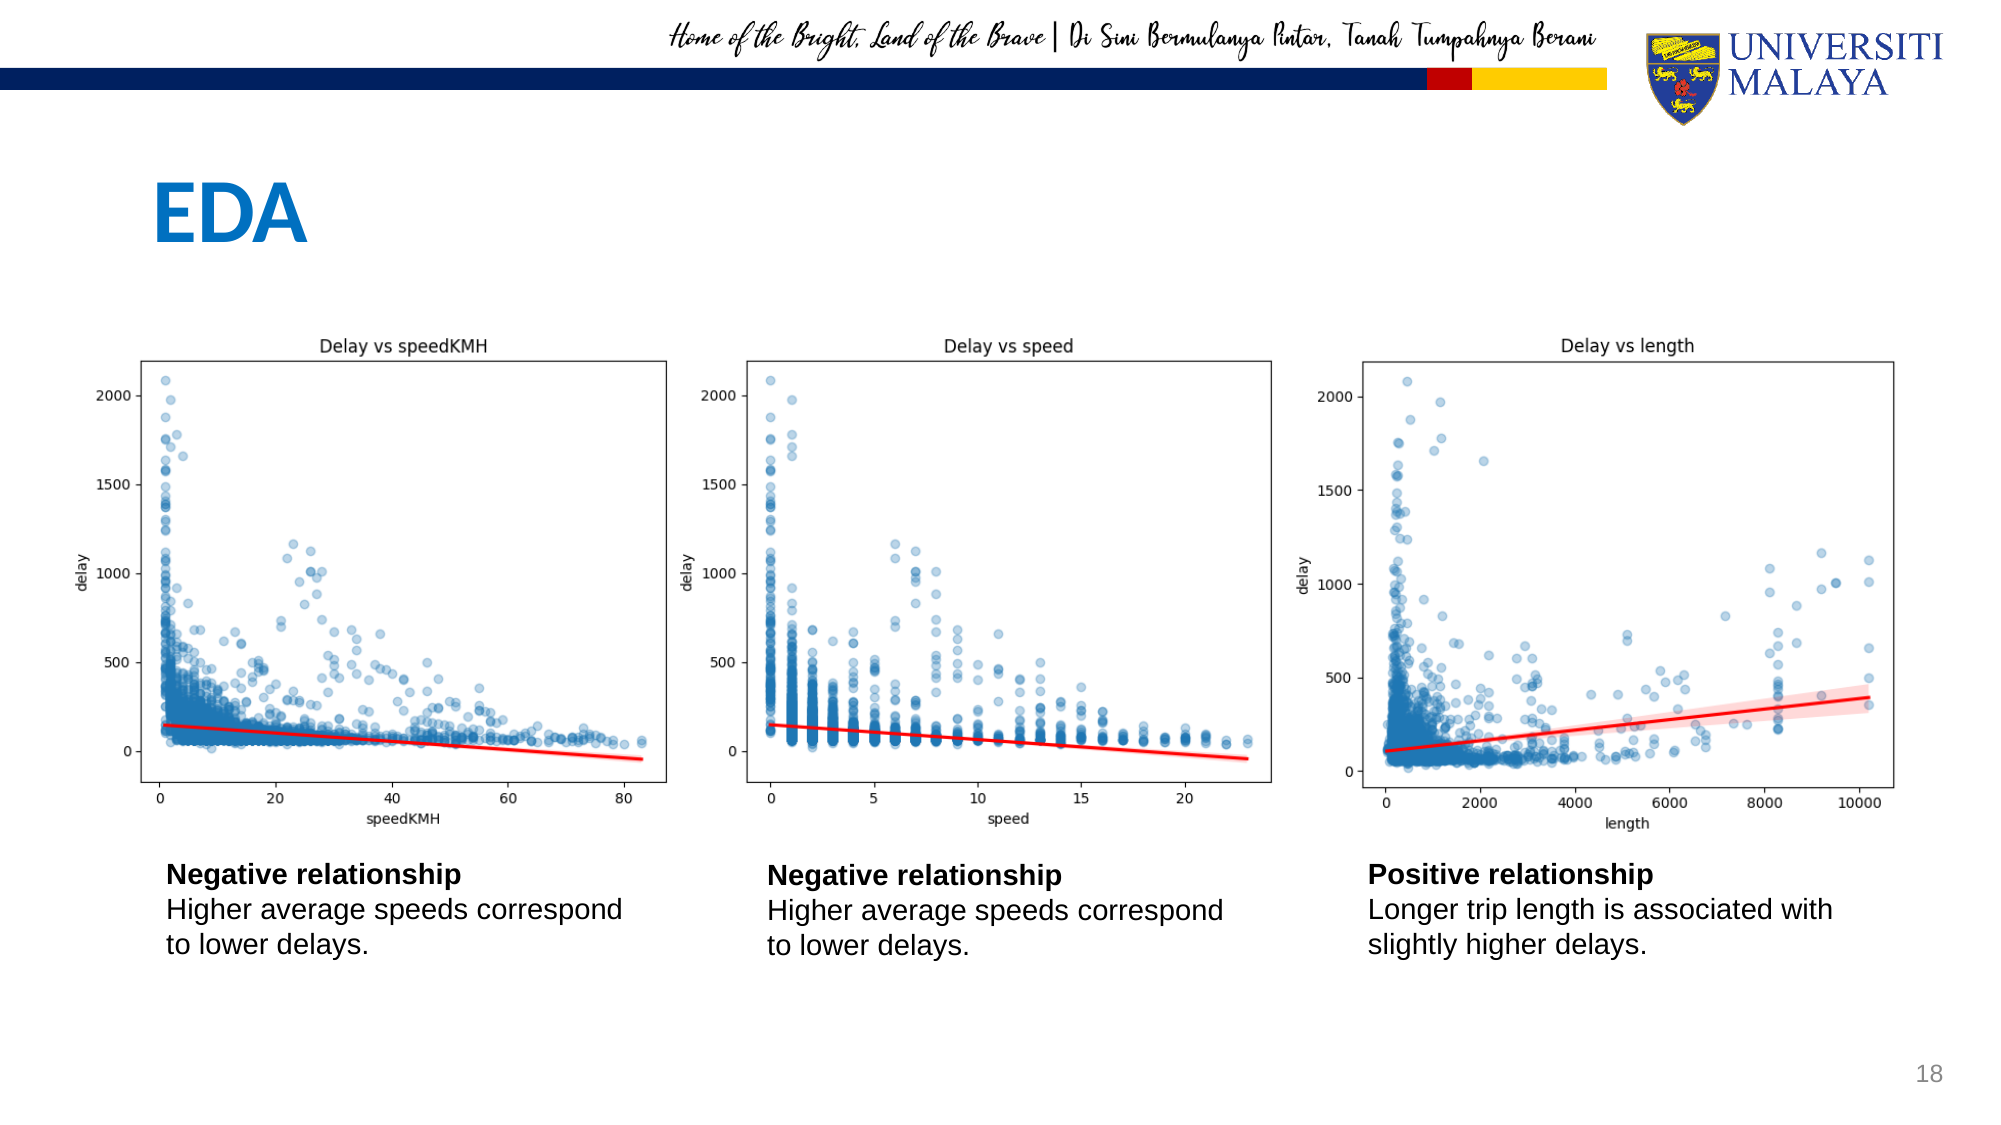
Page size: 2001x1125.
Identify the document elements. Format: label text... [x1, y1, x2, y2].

picture [661, 0, 2000, 212]
slide_number 18 [1491, 1042, 1959, 1103]
text_box Negative relationship Higher average speeds correspond to lower delays. [752, 849, 1267, 969]
picture [64, 328, 1280, 835]
text_box Positive relationship Longer trip length is associated with slightly higher delays. [1353, 852, 1868, 968]
picture [1285, 330, 1935, 843]
text_box Negative relationship Higher average speeds correspond to lower delays. [151, 848, 666, 968]
title EDA [137, 97, 1863, 315]
